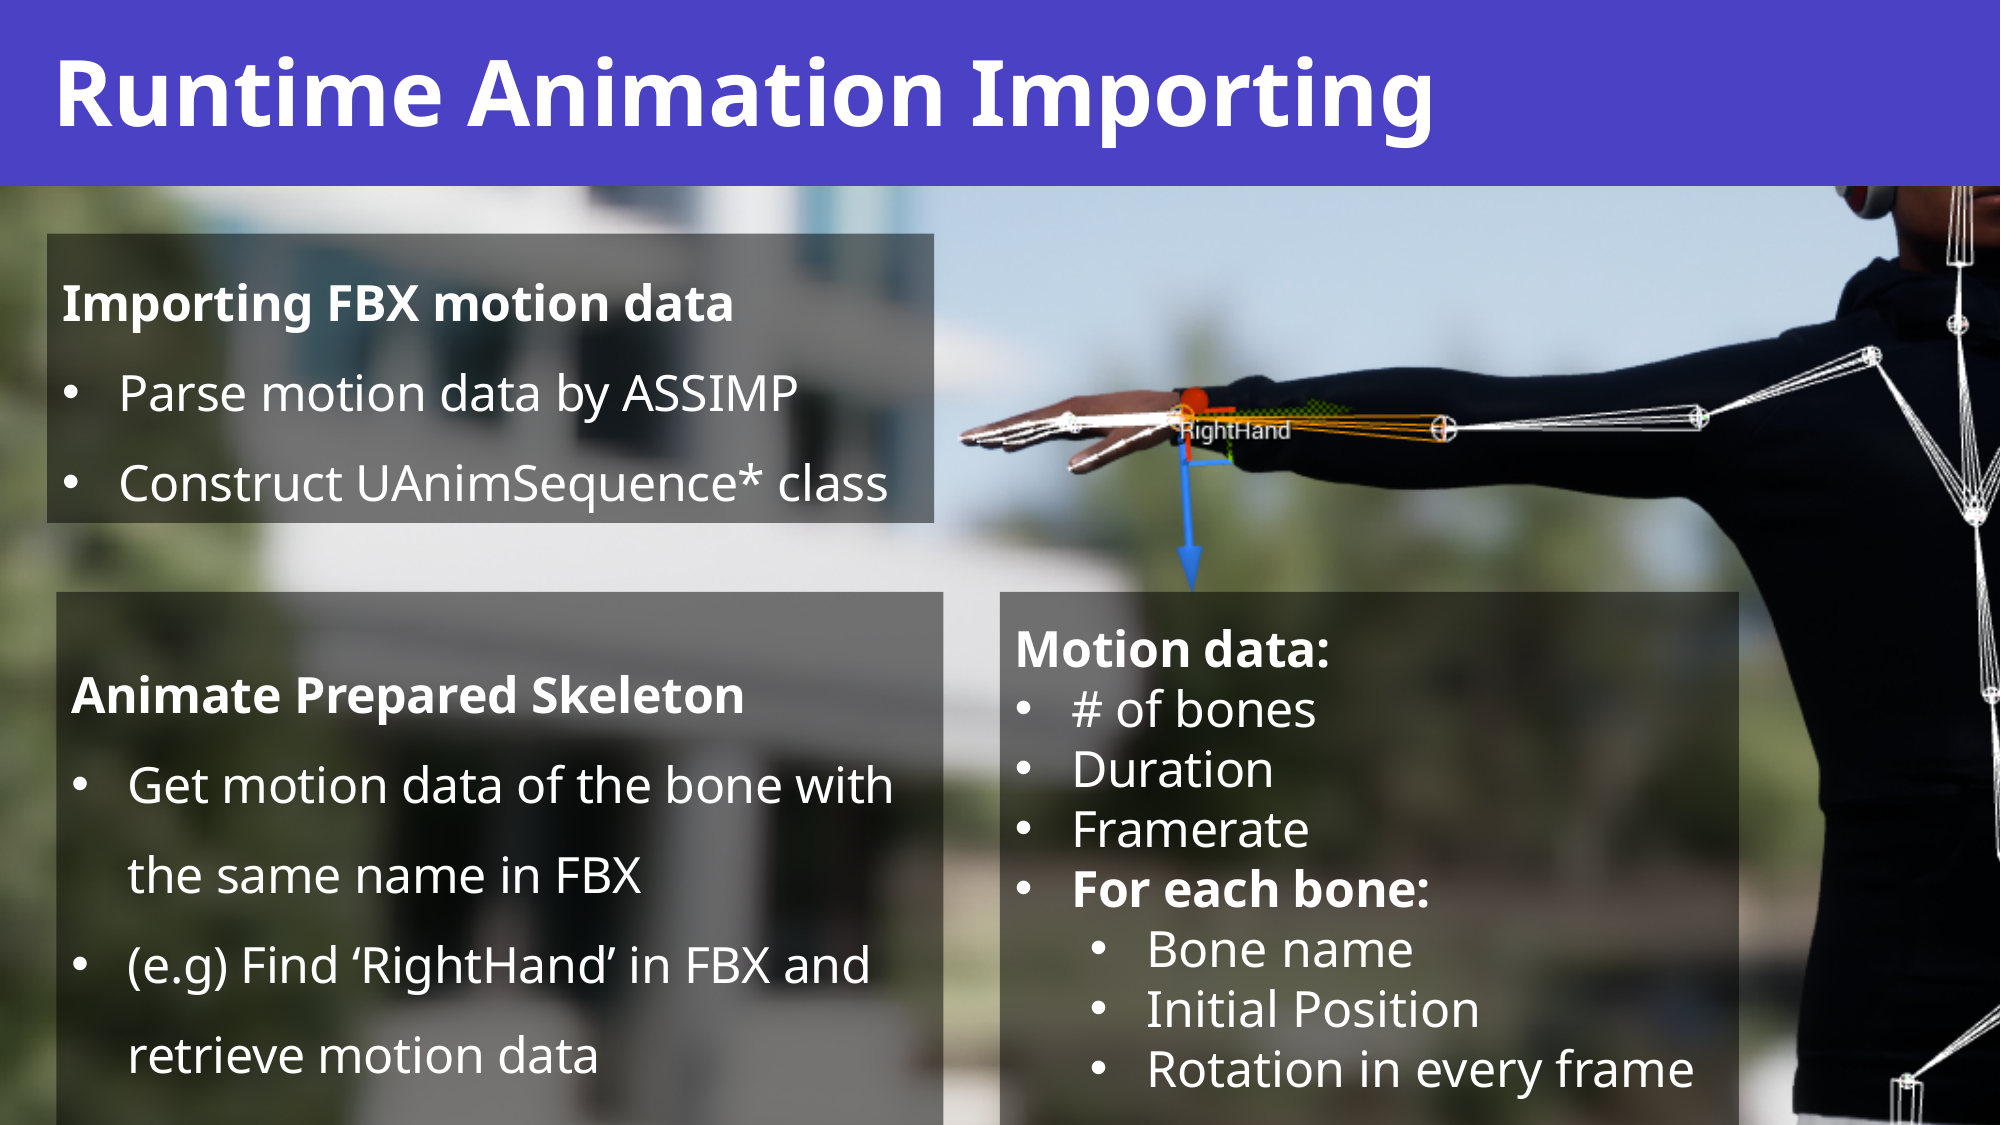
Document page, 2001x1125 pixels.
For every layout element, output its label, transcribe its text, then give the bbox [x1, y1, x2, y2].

picture [0, 186, 2000, 1125]
title Runtime Animation Importing [37, 26, 1584, 153]
